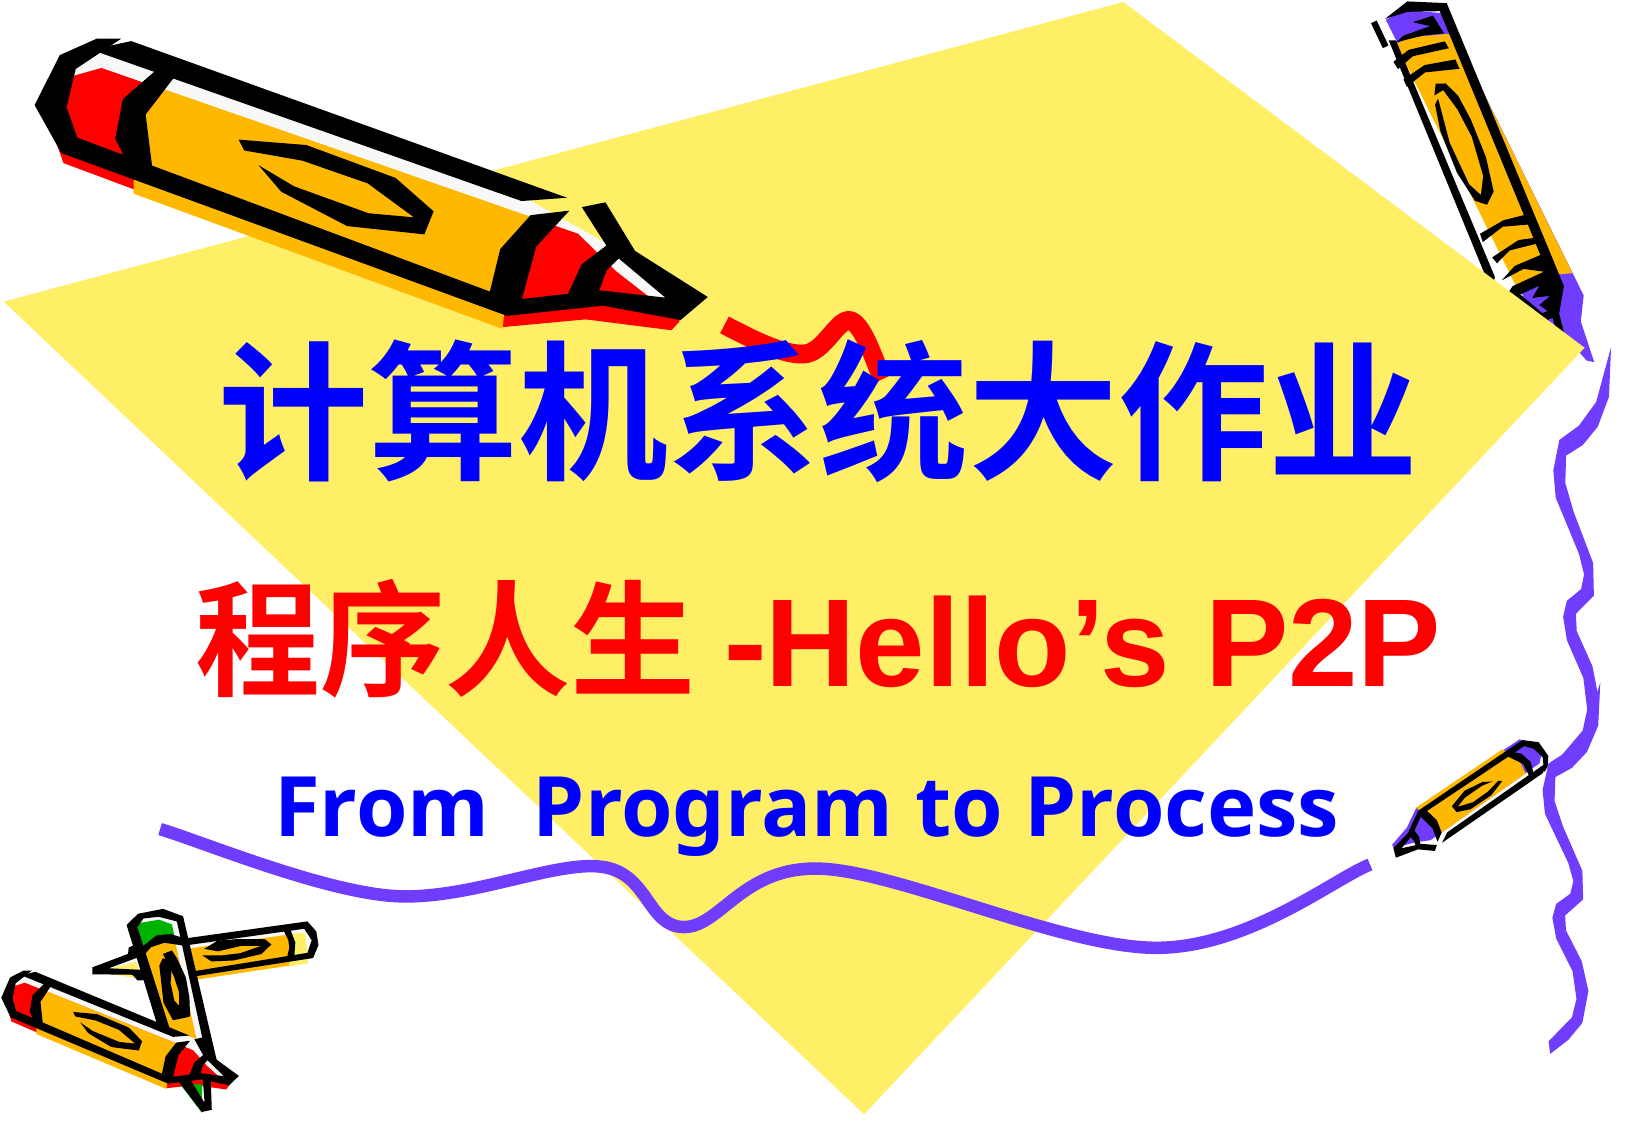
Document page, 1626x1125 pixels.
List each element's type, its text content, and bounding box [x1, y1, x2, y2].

text_box 计算机系统大作业 程序人生-Hello’s P2P From Program to Process [104, 311, 1532, 861]
